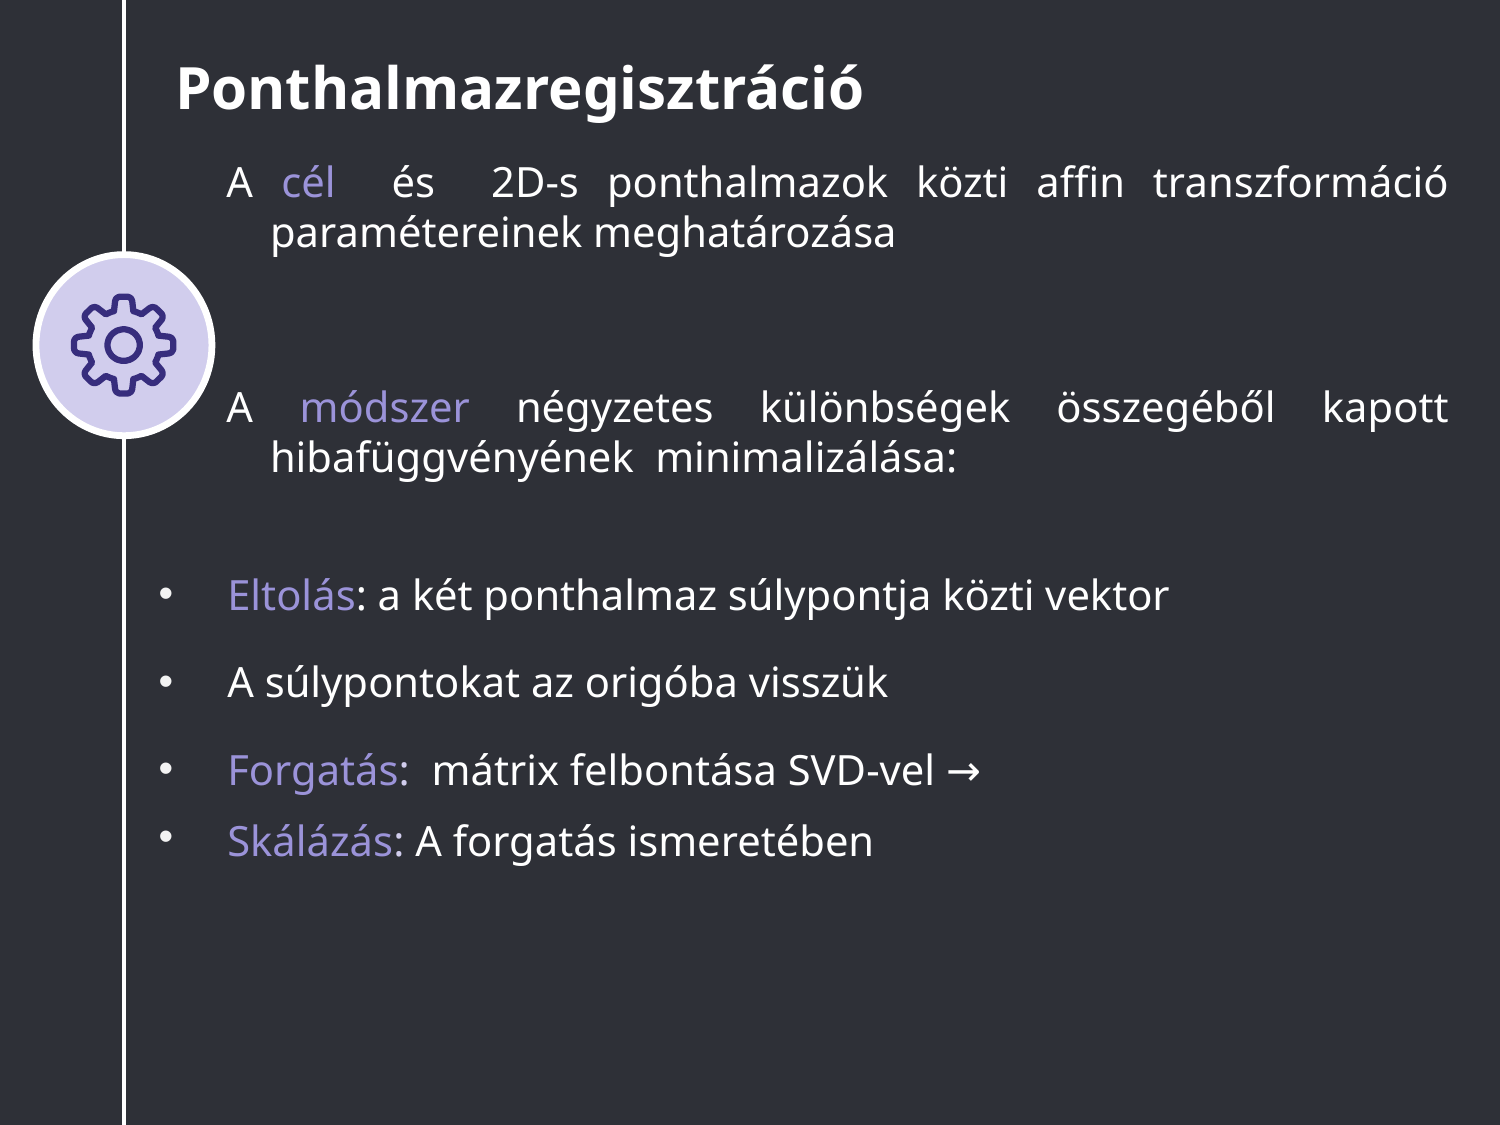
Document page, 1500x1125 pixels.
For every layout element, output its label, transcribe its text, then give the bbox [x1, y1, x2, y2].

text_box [35, 254, 213, 436]
title Ponthalmazregisztráció [160, 27, 1407, 144]
